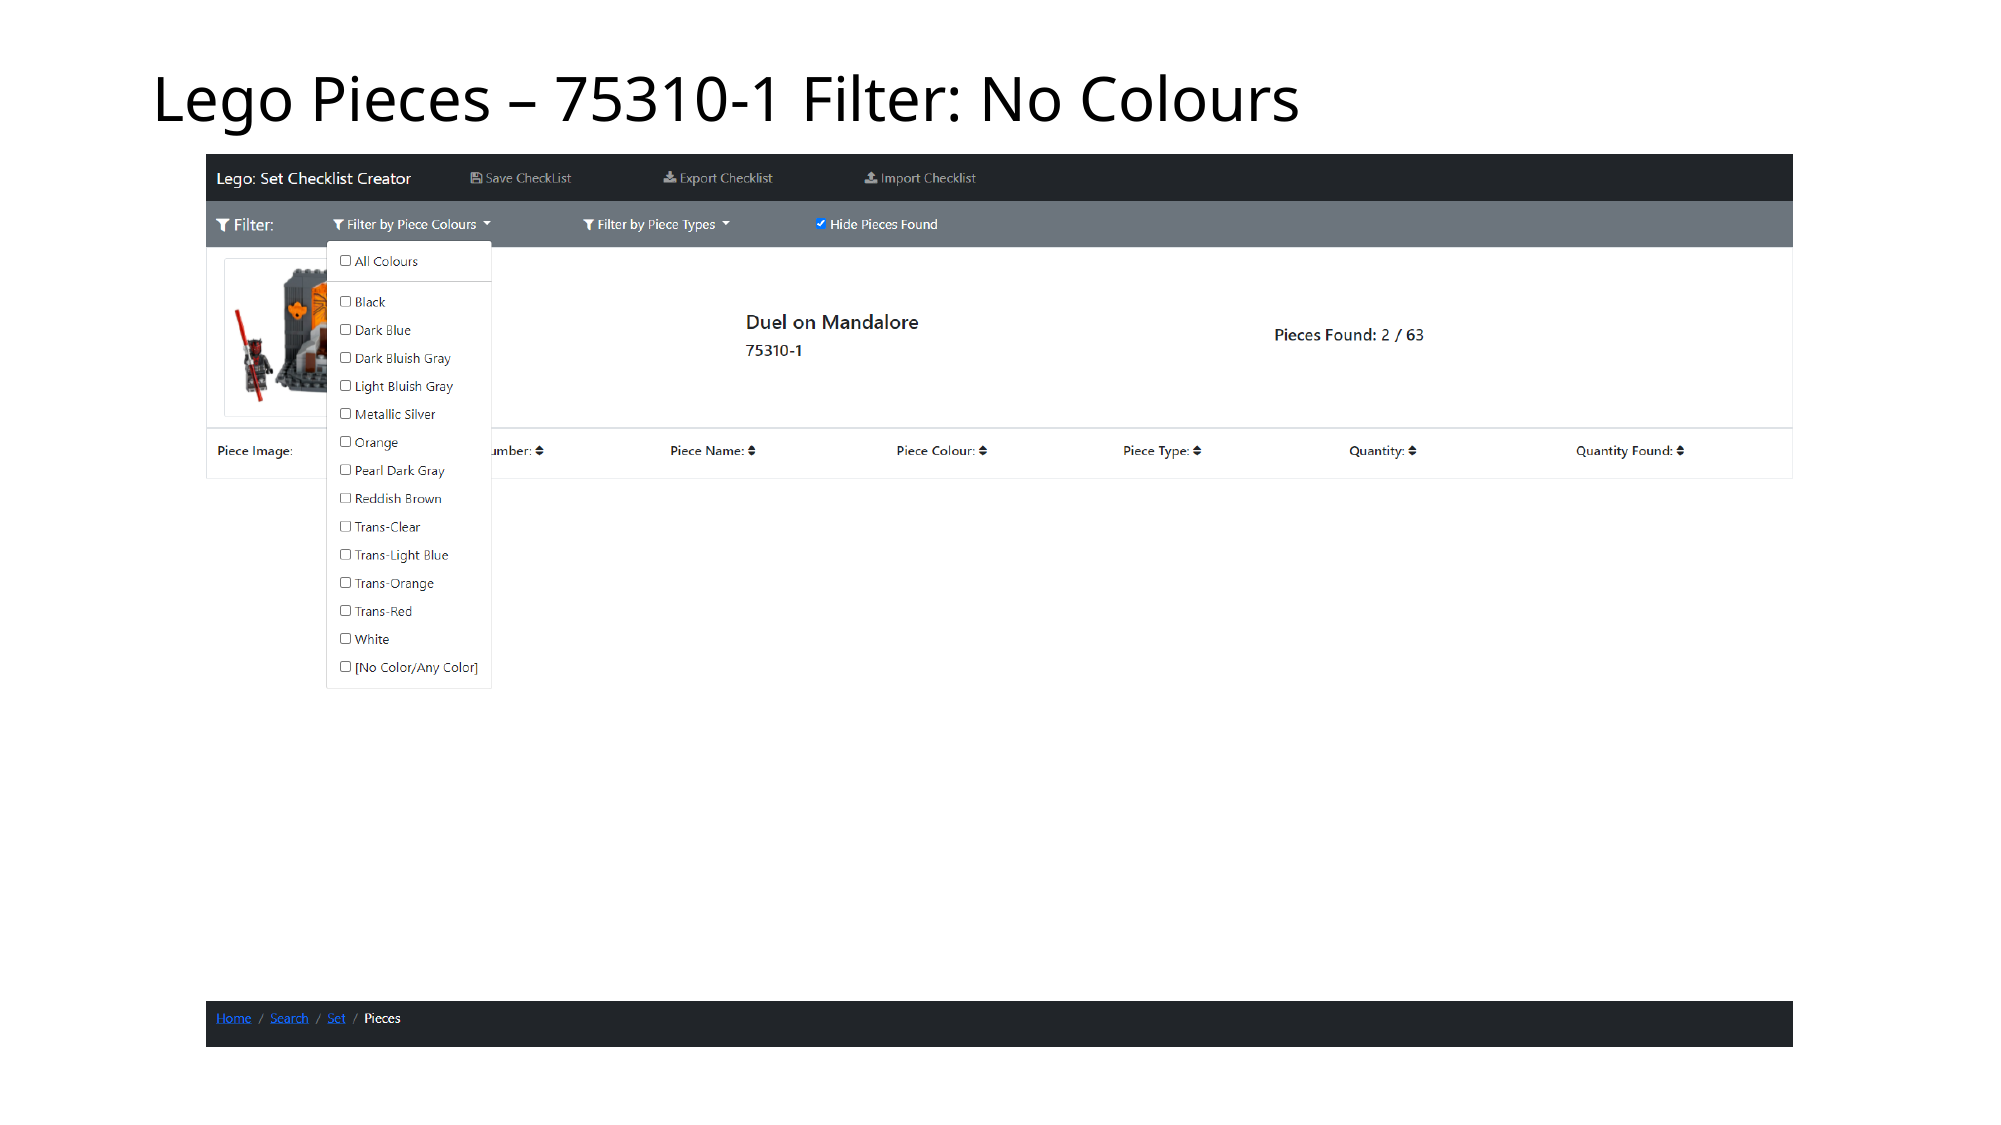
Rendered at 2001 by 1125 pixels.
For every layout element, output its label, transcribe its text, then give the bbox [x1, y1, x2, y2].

title Lego Pieces – 75310-1 Filter: No Colours [137, 59, 1863, 143]
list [206, 154, 1793, 1047]
